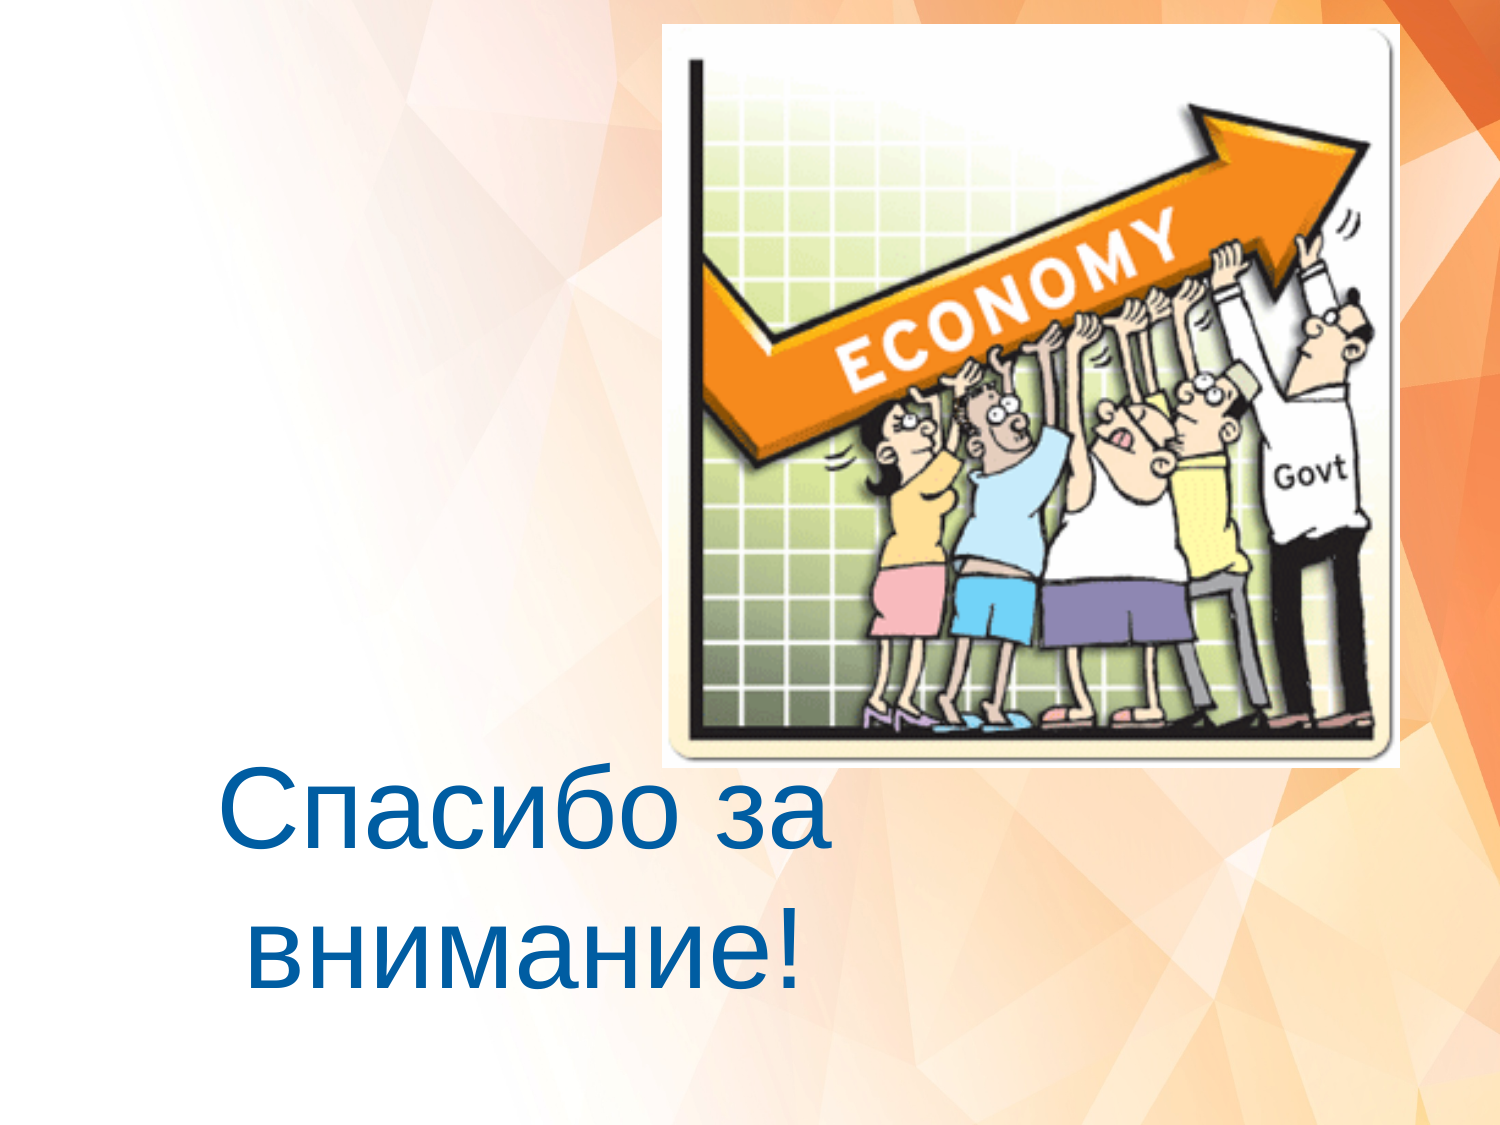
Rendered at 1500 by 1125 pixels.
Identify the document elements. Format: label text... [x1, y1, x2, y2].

picture [662, 24, 1401, 768]
title Спасибо за внимание! [0, 725, 1125, 1125]
